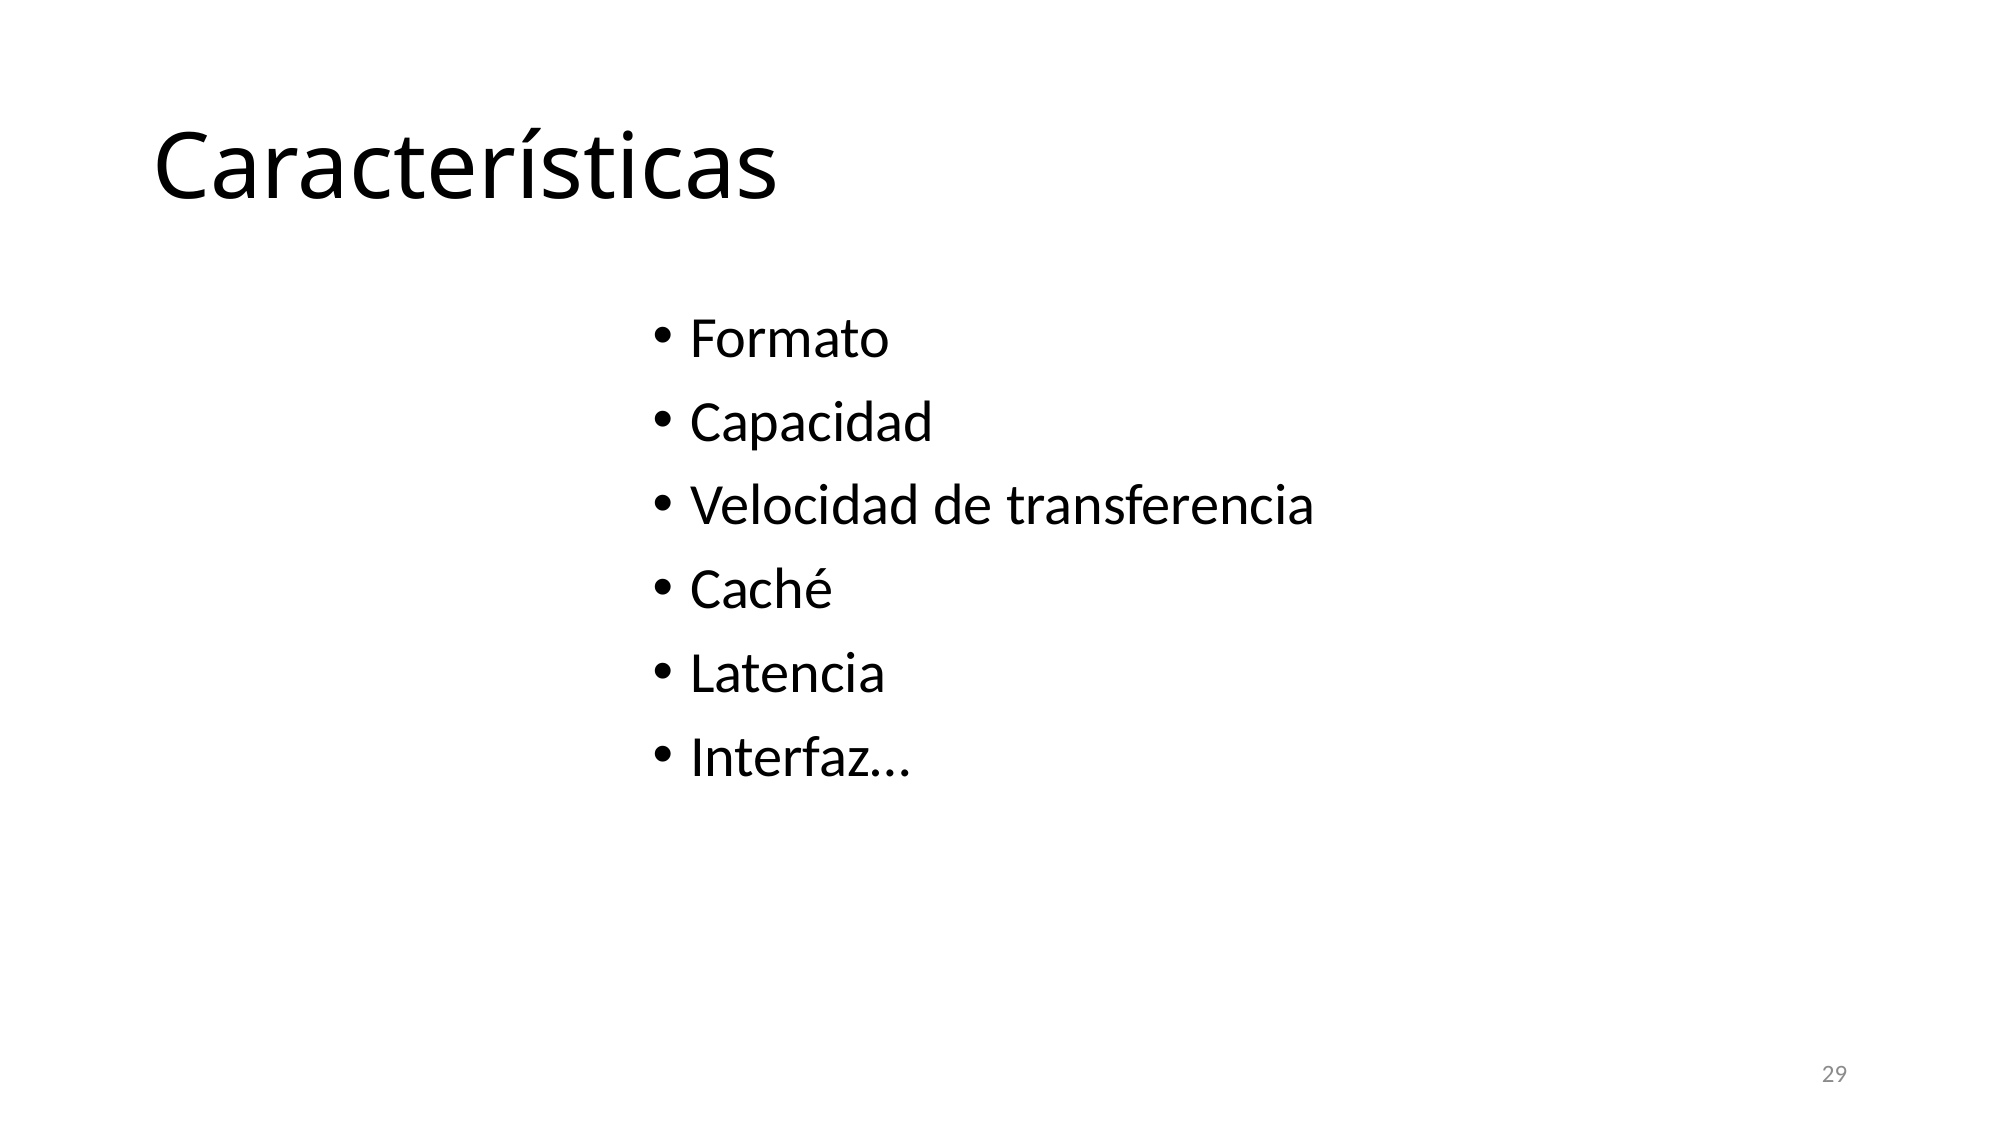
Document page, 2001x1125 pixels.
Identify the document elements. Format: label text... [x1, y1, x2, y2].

title Características [137, 59, 1863, 278]
list Formato Capacidad Velocidad de transferencia Caché Latencia Interfaz… [637, 299, 1863, 1014]
slide_number 29 [1412, 1042, 1863, 1103]
